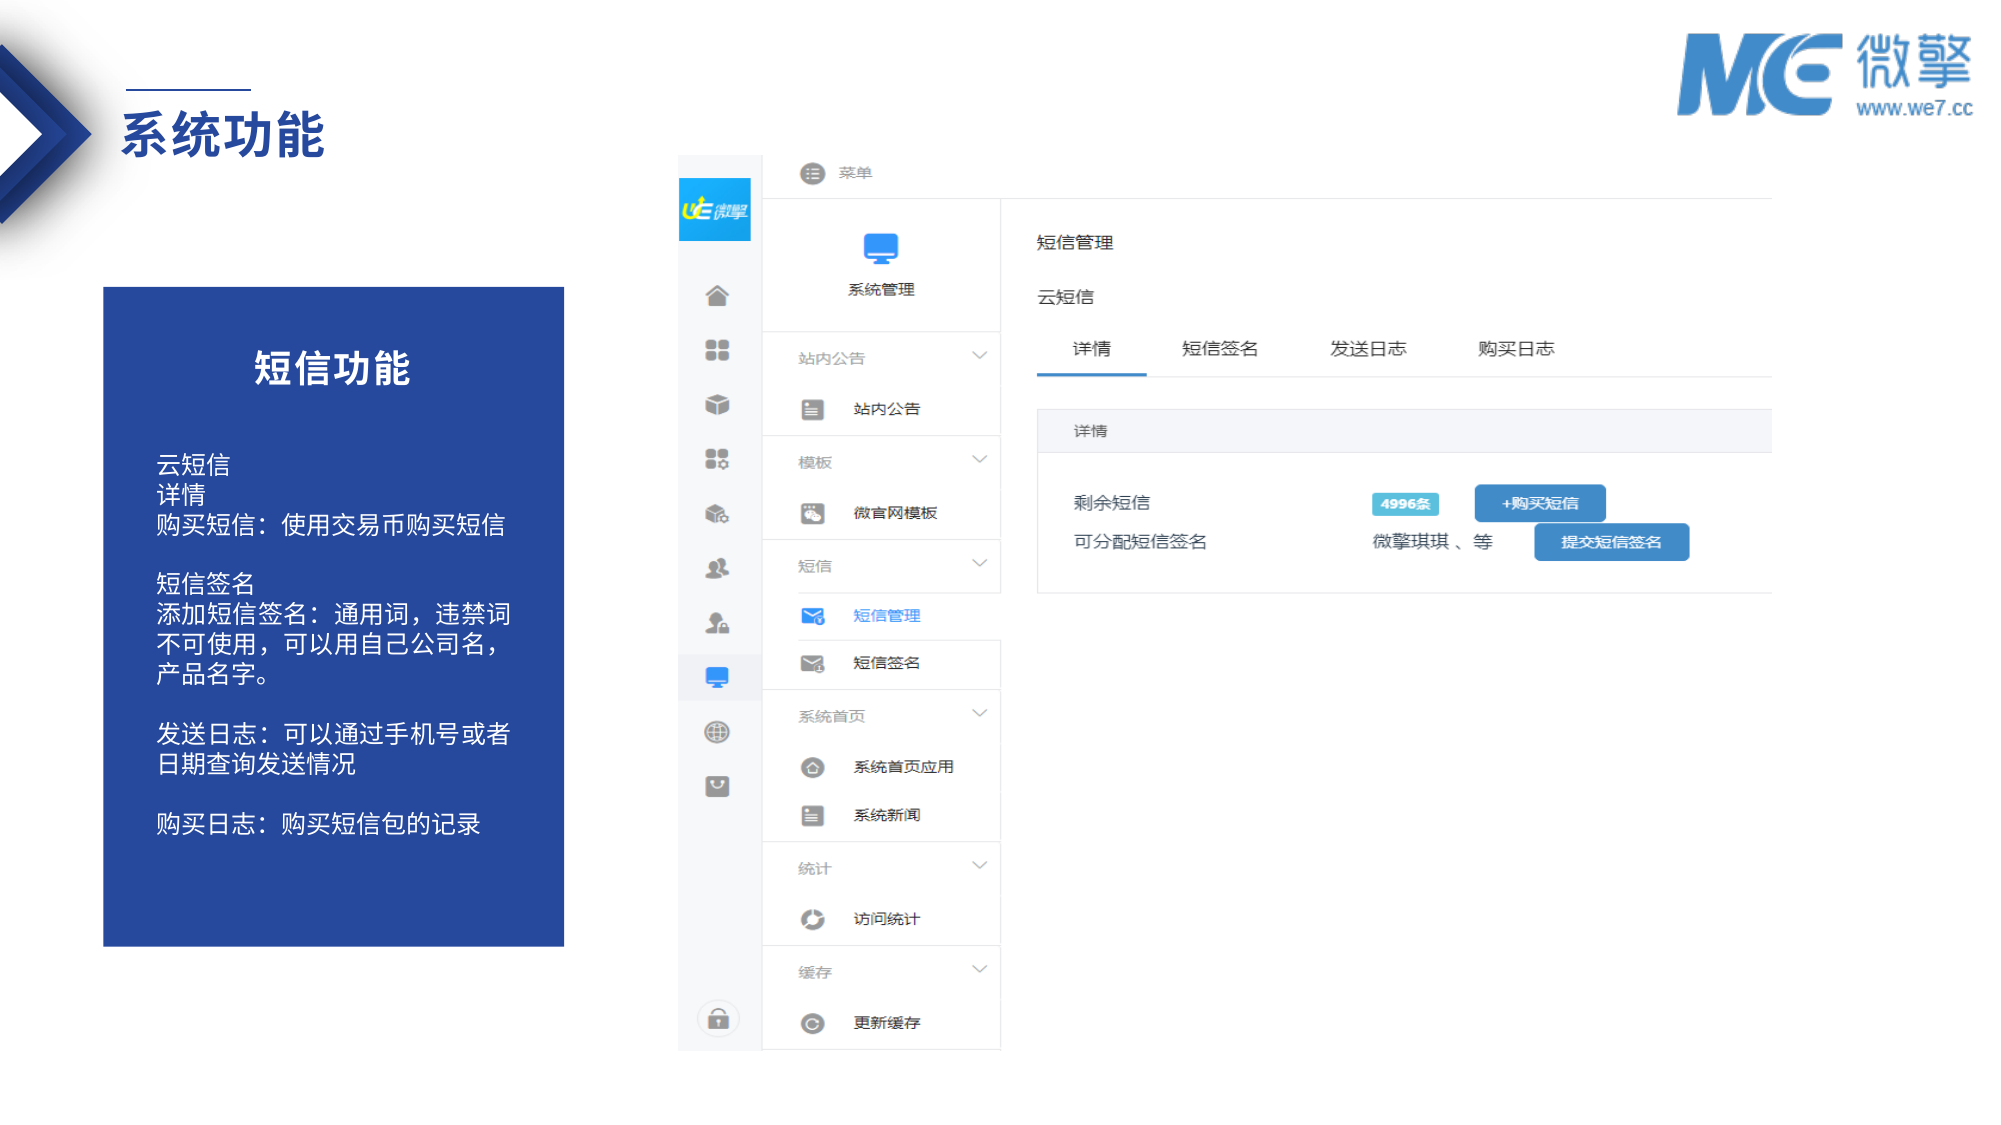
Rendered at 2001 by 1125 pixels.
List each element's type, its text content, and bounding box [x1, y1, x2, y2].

text_box [102, 286, 565, 948]
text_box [103, 89, 342, 173]
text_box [0, 44, 92, 224]
text_box 短信功能 [239, 337, 426, 398]
text_box 云短信 详情 购买短信：使用交易币购买短信 短信签名 添加短信签名：通用词，违禁词不可使用，可以用自己公司名，产品名字。 发送日志：可以通过手机号或者日期查询发送情况 购买日志：购买短信包的记录 [141, 788, 527, 876]
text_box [128, 479, 537, 788]
picture [678, 155, 1772, 1051]
picture [1651, 7, 1995, 144]
text_box 云短信 详情 购买短信：使用交易币购买短信 短信签名 添加短信签名：通用词，违禁词不可使用，可以用自己公司名，产品名字。 发送日志：可以通过手机号或者日期查询发送情况 购买日志：购买短信包的记录 [141, 441, 527, 479]
